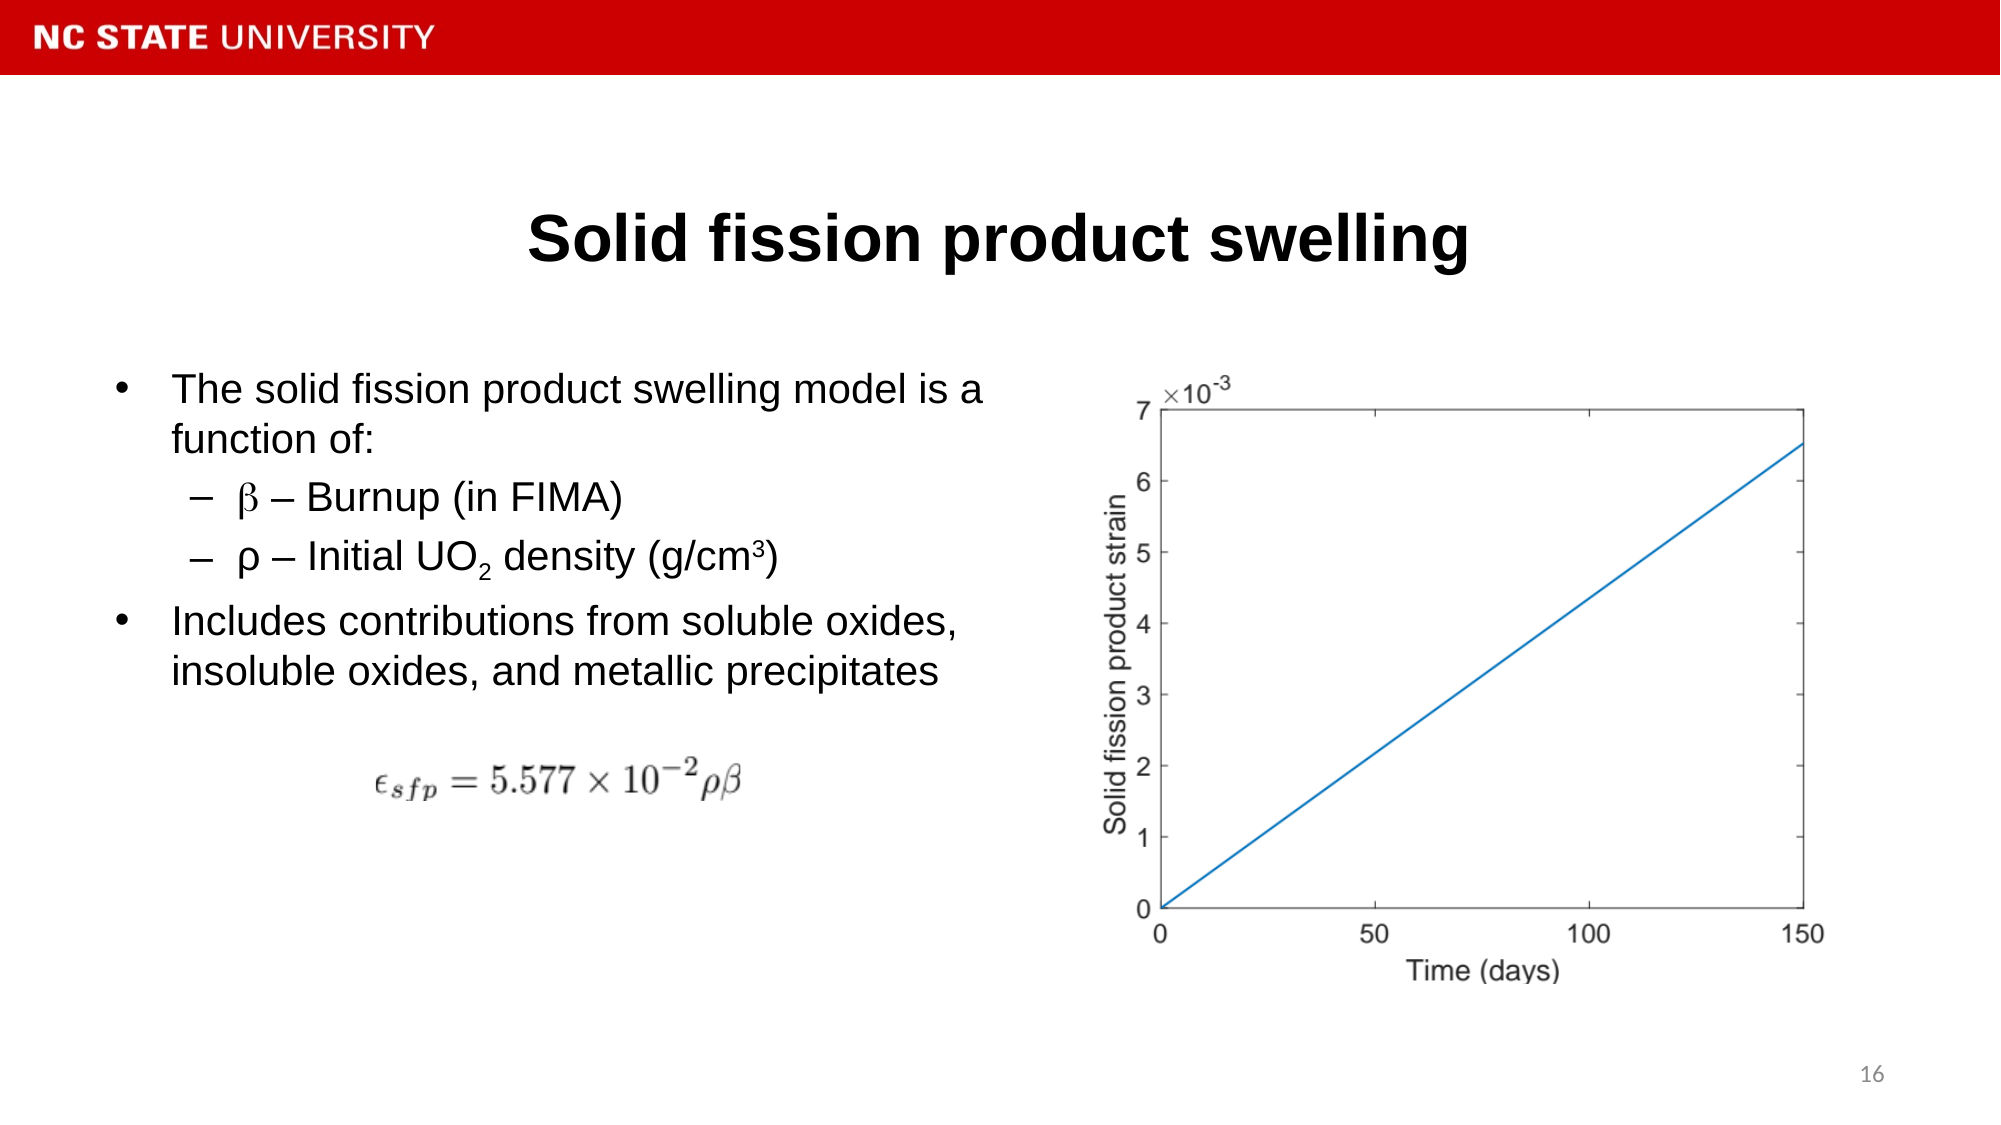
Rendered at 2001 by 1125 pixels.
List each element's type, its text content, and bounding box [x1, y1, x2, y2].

slide_number 16 [1433, 1042, 1900, 1103]
picture [0, 0, 2000, 75]
picture [375, 754, 741, 802]
picture [1052, 363, 1881, 985]
title Solid fission product swelling [99, 147, 1900, 323]
list The solid fission product swelling model is a function of: b – Burnup (in FIMA) ρ – Initial UO2 density (g/cm3) Includes contributions from soluble oxides, insoluble oxides, and metallic precipitates [99, 354, 1017, 1005]
